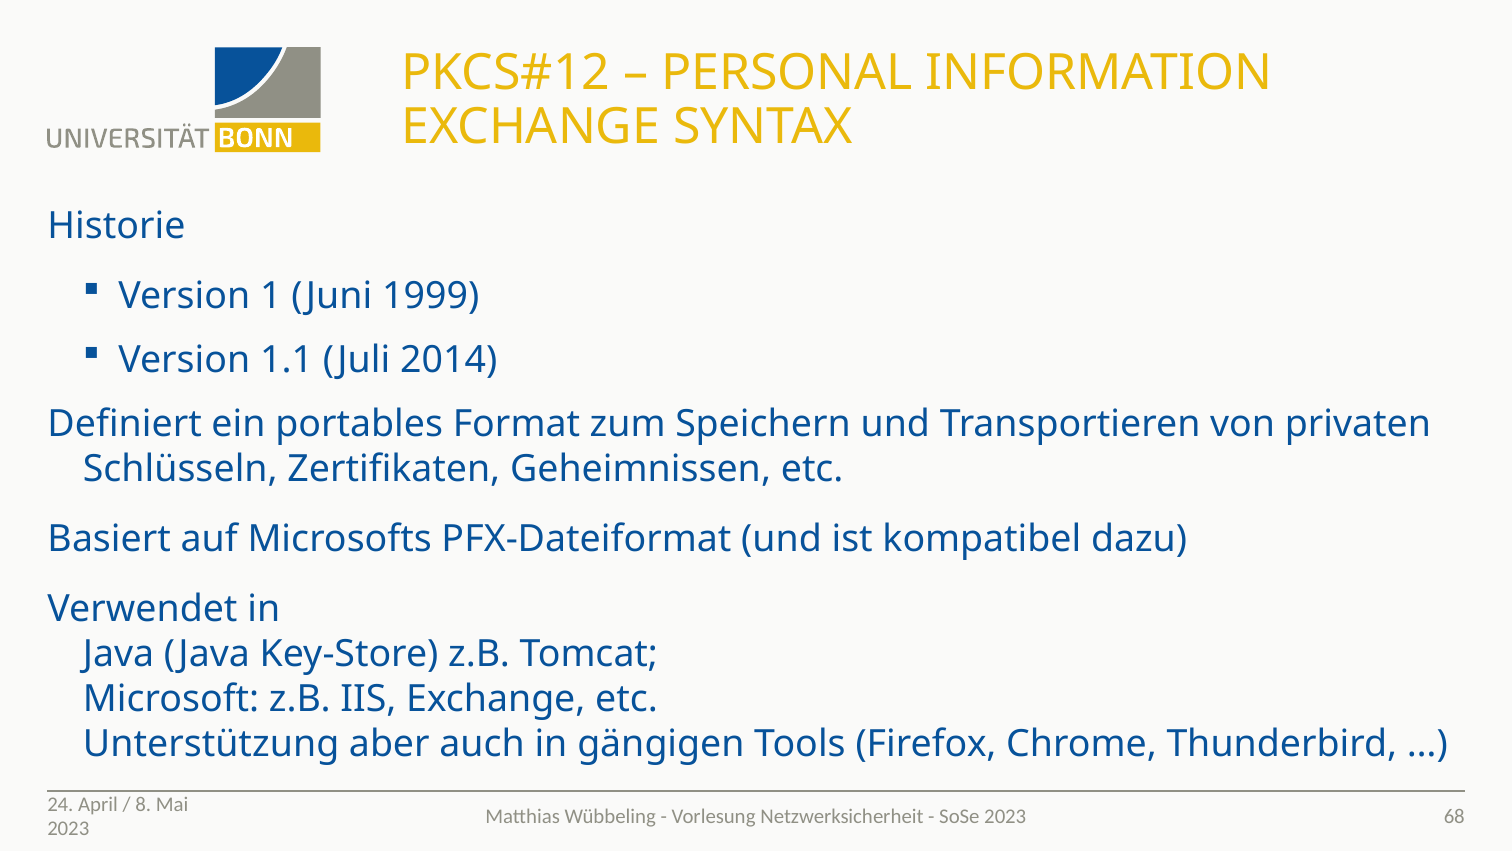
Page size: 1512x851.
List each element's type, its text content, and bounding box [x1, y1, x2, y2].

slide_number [47, 791, 189, 839]
title PKCS#12 – Personal information exchange syntax [401, 47, 1465, 154]
list Historie Version 1 (Juni 1999) Version 1.1 (Juli 2014) Definiert ein portables Format zum Speichern und Transportieren von privaten Schlüsseln, Zertifikaten, Geheimnissen, etc. Basiert auf Microsofts PFX-Dateiformat (und ist kompatibel dazu) Verwendet in Java (Java Key-Store) z.B. Tomcat; Microsoft: z.B. IIS, Exchange, etc. Unterstützung aber auch in gängigen Tools (Firefox, Chrome, Thunderbird, …) [47, 200, 1465, 745]
footer Matthias Wübbeling - Vorlesung Netzwerksicherheit - SoSe 2023 [342, 791, 1170, 839]
slide_number 68 [1370, 791, 1465, 839]
